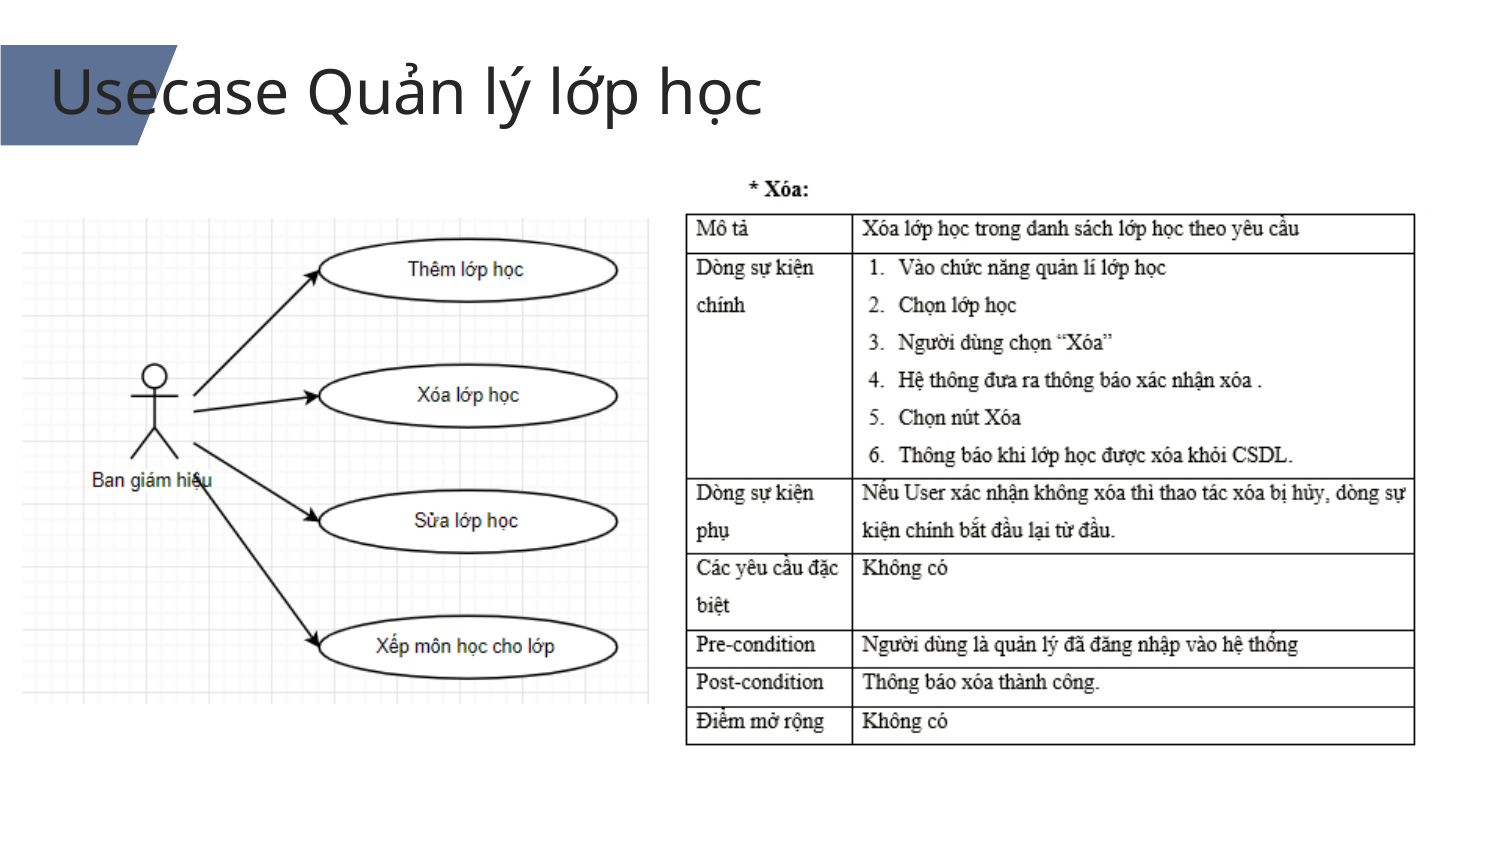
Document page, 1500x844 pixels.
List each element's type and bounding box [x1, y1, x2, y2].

text_box [0, 45, 649, 146]
picture [22, 218, 649, 704]
picture [675, 167, 1428, 755]
